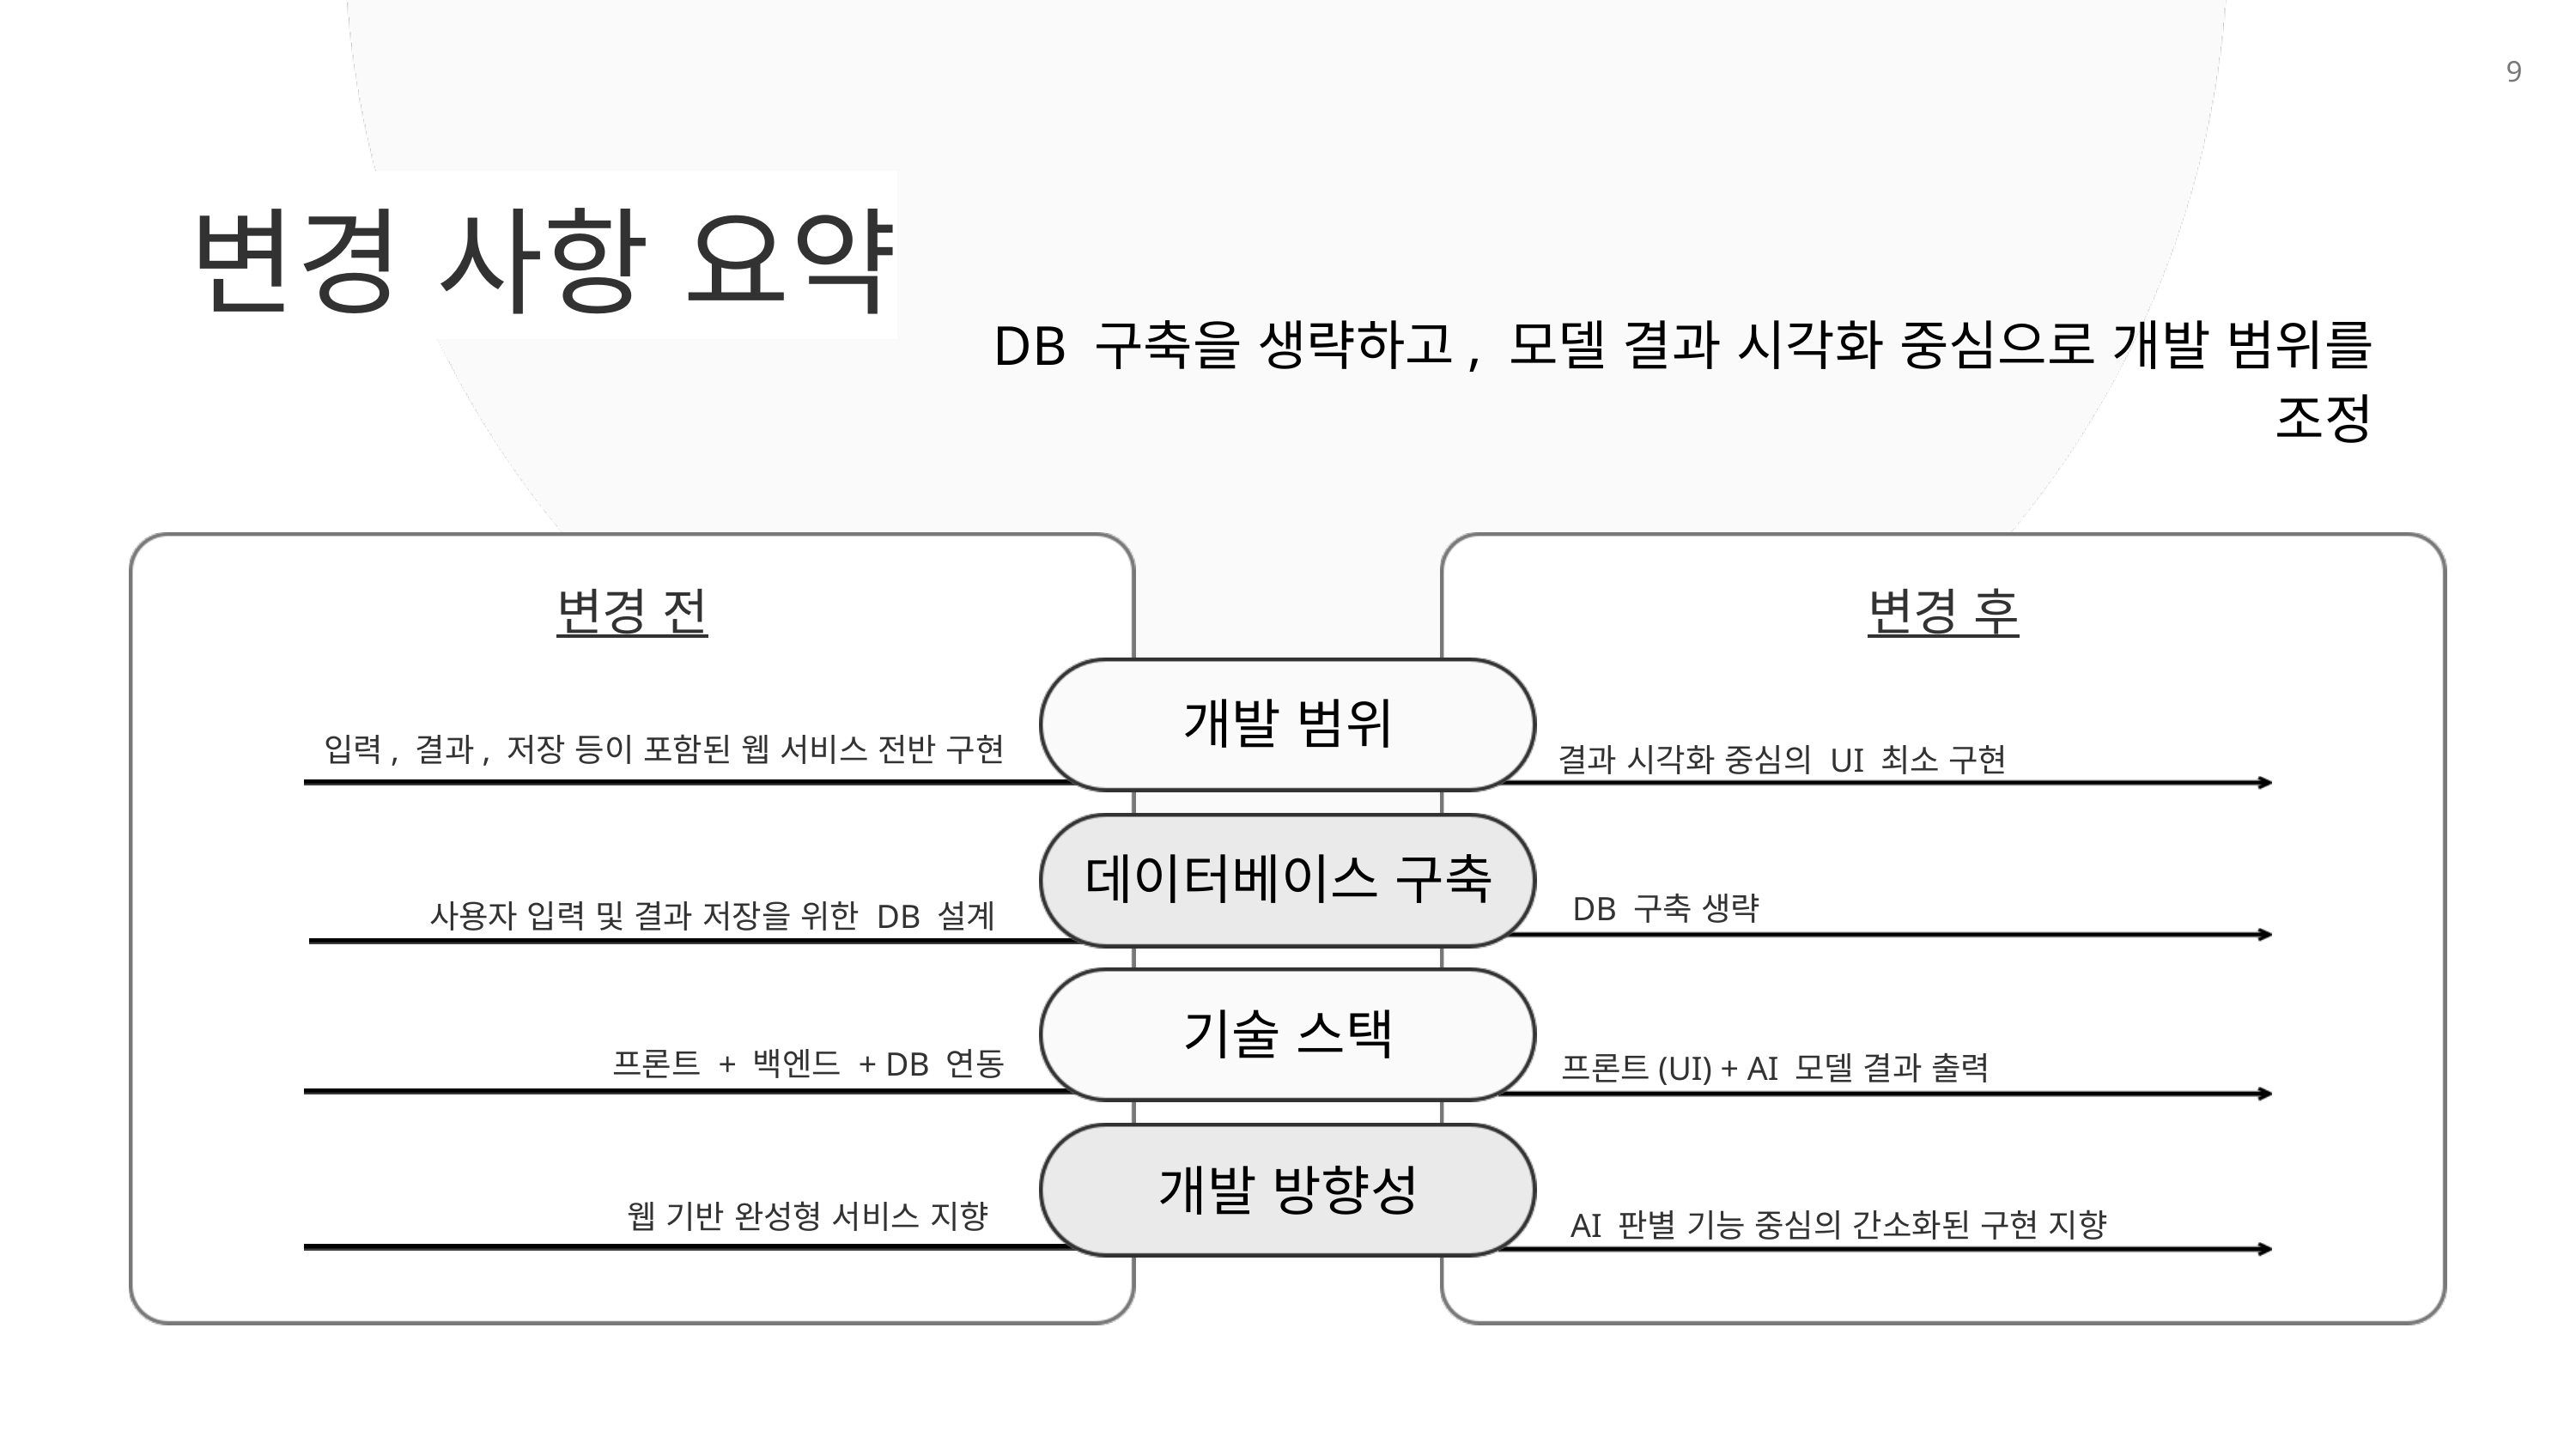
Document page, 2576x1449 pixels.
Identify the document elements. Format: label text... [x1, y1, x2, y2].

text_box 변경 사항 요약 [189, 184, 338, 348]
picture [128, 0, 2448, 1325]
text_box DB 구축을 생략하고, 모델 결과 시각화 중심으로 개발 범위를 조정 [2233, 337, 2374, 414]
text_box 9 [2445, 52, 2523, 94]
